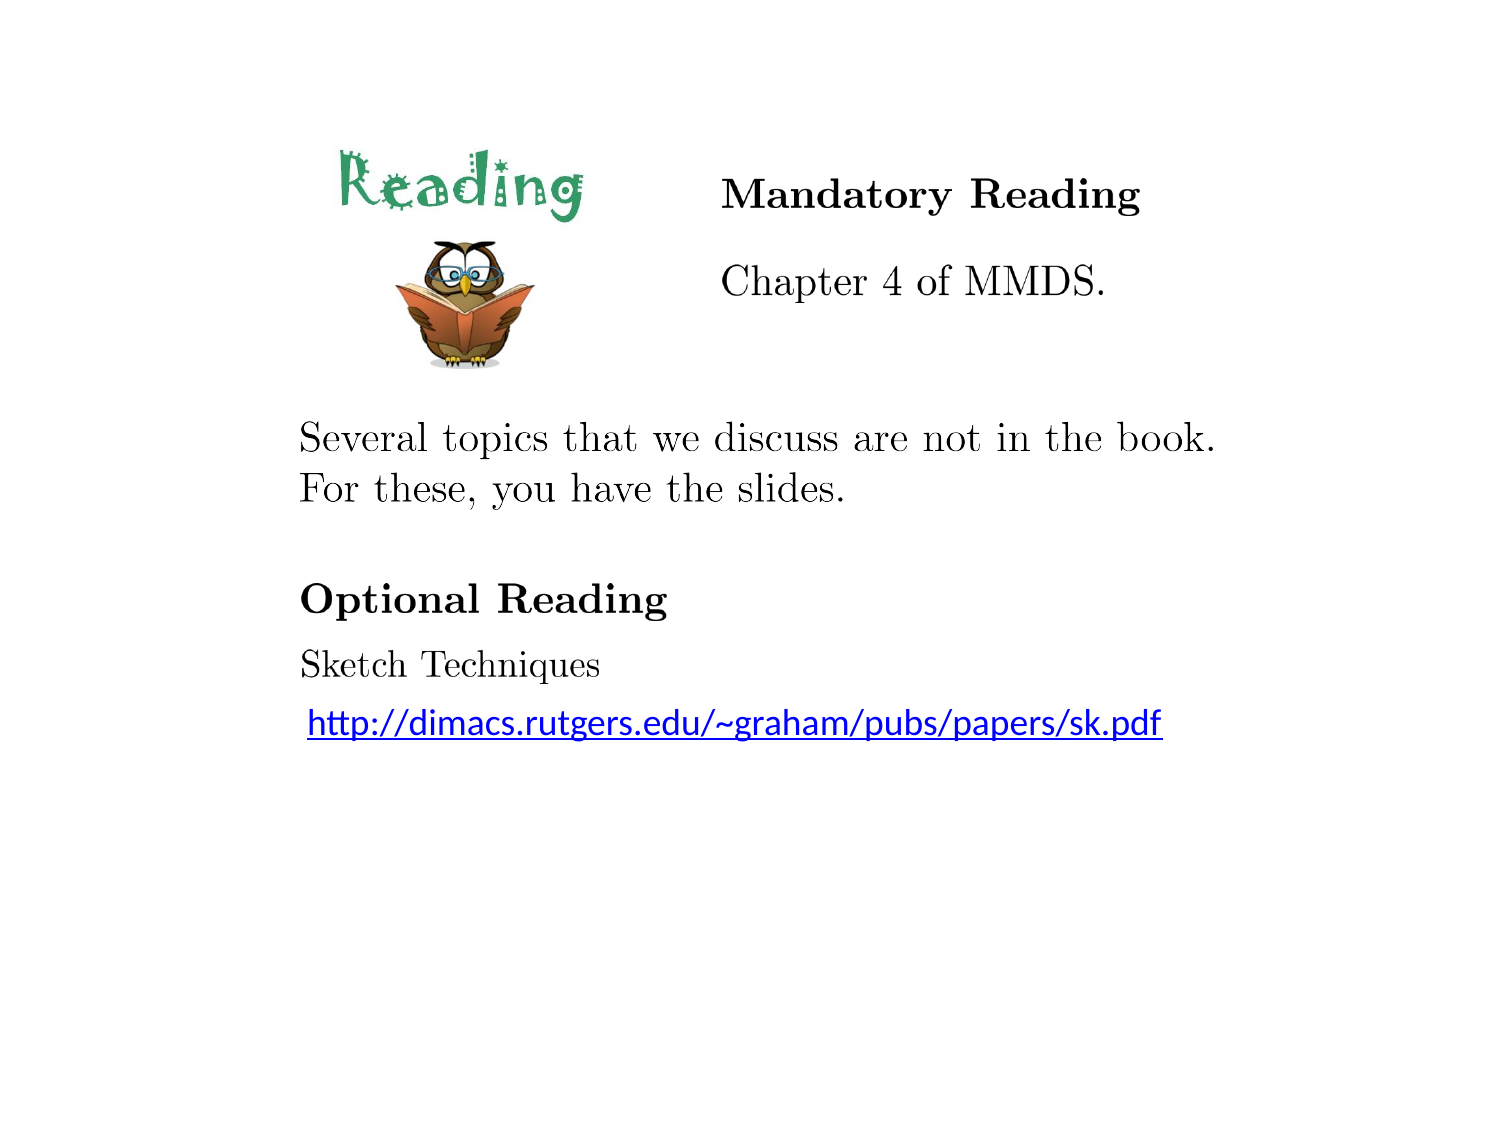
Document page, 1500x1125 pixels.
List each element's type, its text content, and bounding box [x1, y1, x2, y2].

picture [722, 264, 1104, 303]
picture [299, 420, 1213, 510]
picture [721, 177, 1140, 216]
picture [302, 649, 599, 685]
text_box http://dimacs.rutgers.edu/~graham/pubs/papers/sk.pdf [292, 690, 1178, 751]
picture [311, 105, 612, 389]
picture [300, 583, 667, 621]
